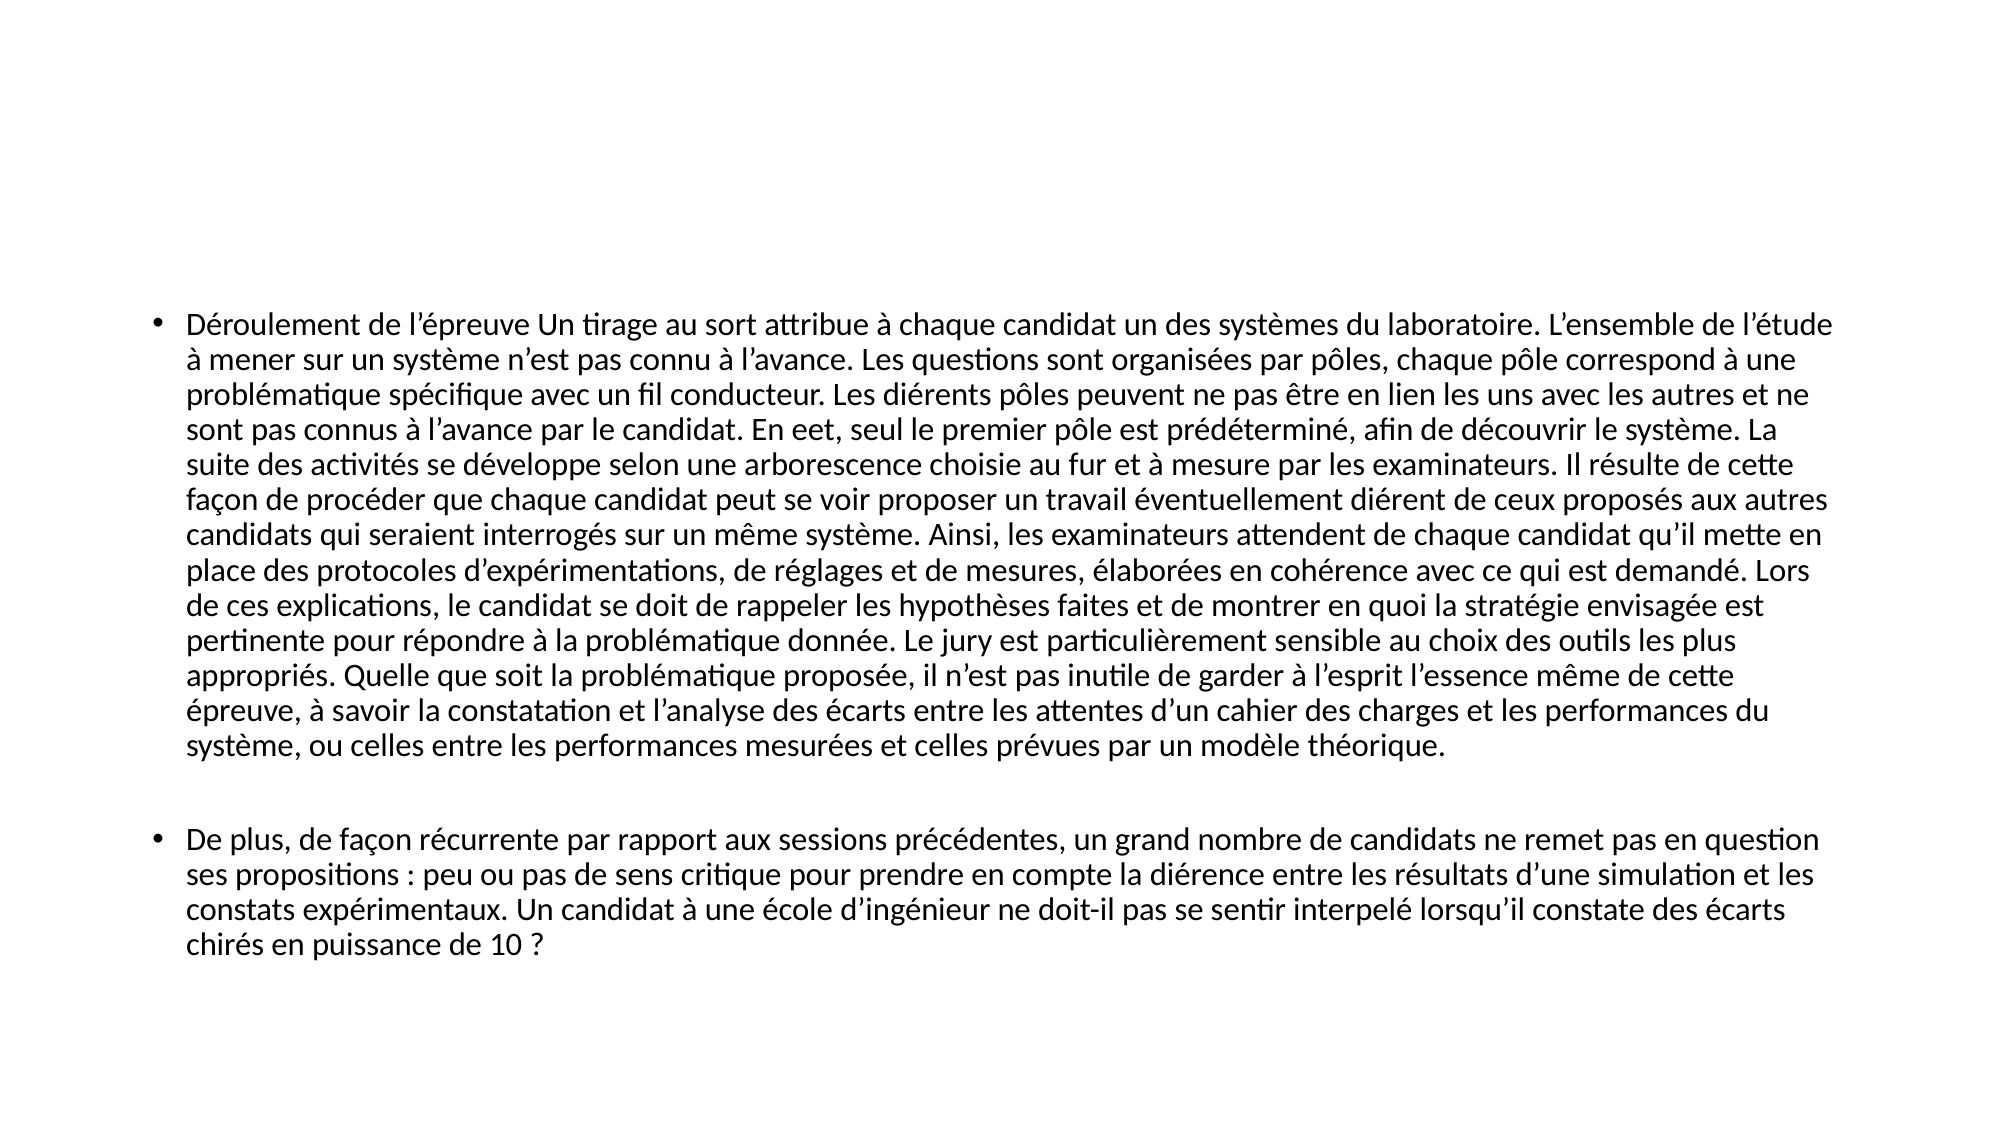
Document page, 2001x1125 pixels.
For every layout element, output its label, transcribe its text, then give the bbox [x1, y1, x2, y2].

list Déroulement de l’épreuve Un tirage au sort attribue à chaque candidat un des systèmes du laboratoire. L’ensemble de l’étude à mener sur un système n’est pas connu à l’avance. Les questions sont organisées par pôles, chaque pôle correspond à une problématique spécifique avec un fil conducteur. Les diérents pôles peuvent ne pas être en lien les uns avec les autres et ne sont pas connus à l’avance par le candidat. En eet, seul le premier pôle est prédéterminé, afin de découvrir le système. La suite des activités se développe selon une arborescence choisie au fur et à mesure par les examinateurs. Il résulte de cette façon de procéder que chaque candidat peut se voir proposer un travail éventuellement diérent de ceux proposés aux autres candidats qui seraient interrogés sur un même système. Ainsi, les examinateurs attendent de chaque candidat qu’il mette en place des protocoles d’expérimentations, de réglages et de mesures, élaborées en cohérence avec ce qui est demandé. Lors de ces explications, le candidat se doit de rappeler les hypothèses faites et de montrer en quoi la stratégie envisagée est pertinente pour répondre à la problématique donnée. Le jury est particulièrement sensible au choix des outils les plus appropriés. Quelle que soit la problématique proposée, il n’est pas inutile de garder à l’esprit l’essence même de cette épreuve, à savoir la constatation et l’analyse des écarts entre les attentes d’un cahier des charges et les performances du système, ou celles entre les performances mesurées et celles prévues par un modèle théorique. De plus, de façon récurrente par rapport aux sessions précédentes, un grand nombre de candidats ne remet pas en question ses propositions : peu ou pas de sens critique pour prendre en compte la diérence entre les résultats d’une simulation et les constats expérimentaux. Un candidat à une école d’ingénieur ne doit-il pas se sentir interpelé lorsqu’il constate des écarts chirés en puissance de 10 ? [137, 299, 1863, 1014]
